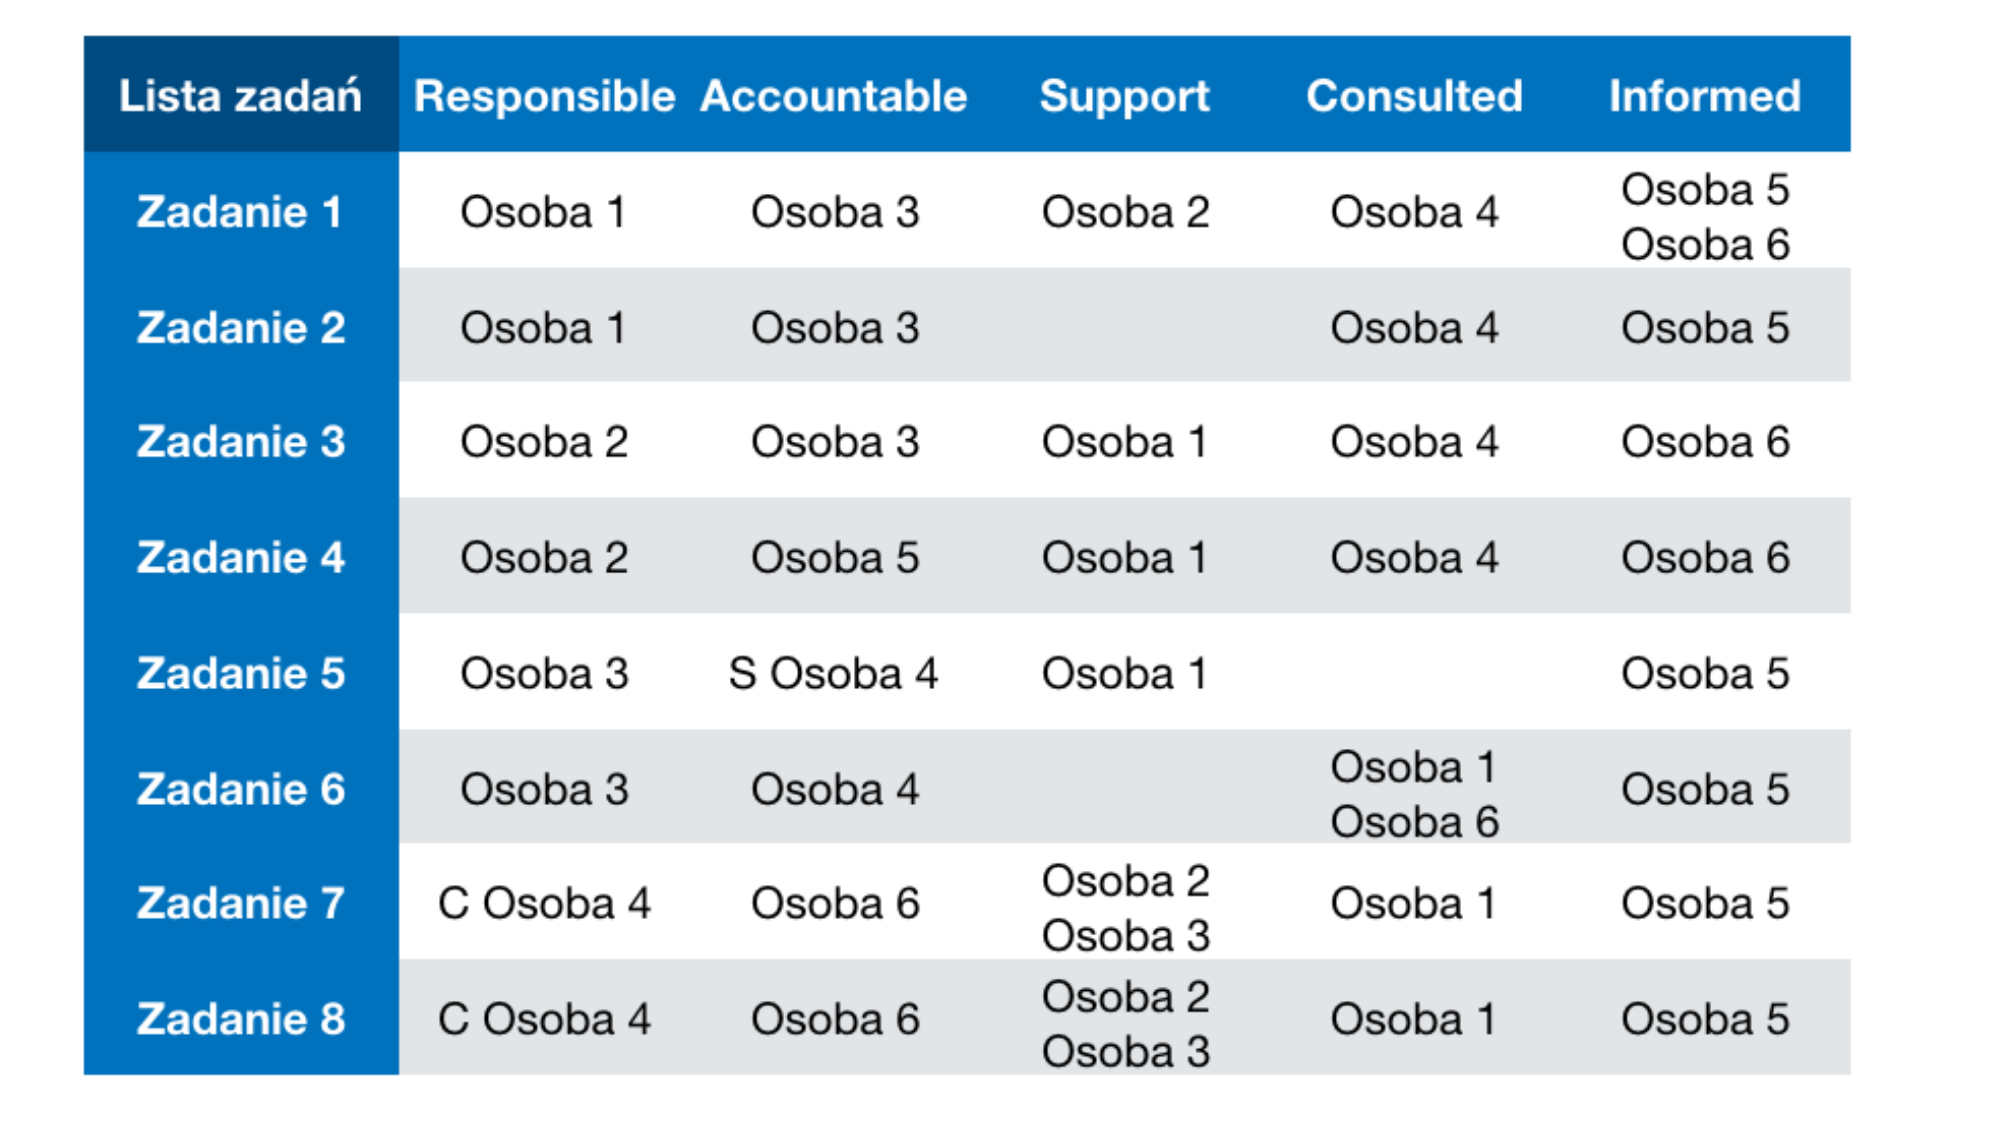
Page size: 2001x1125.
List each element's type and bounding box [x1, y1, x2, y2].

picture [58, 14, 1892, 1113]
